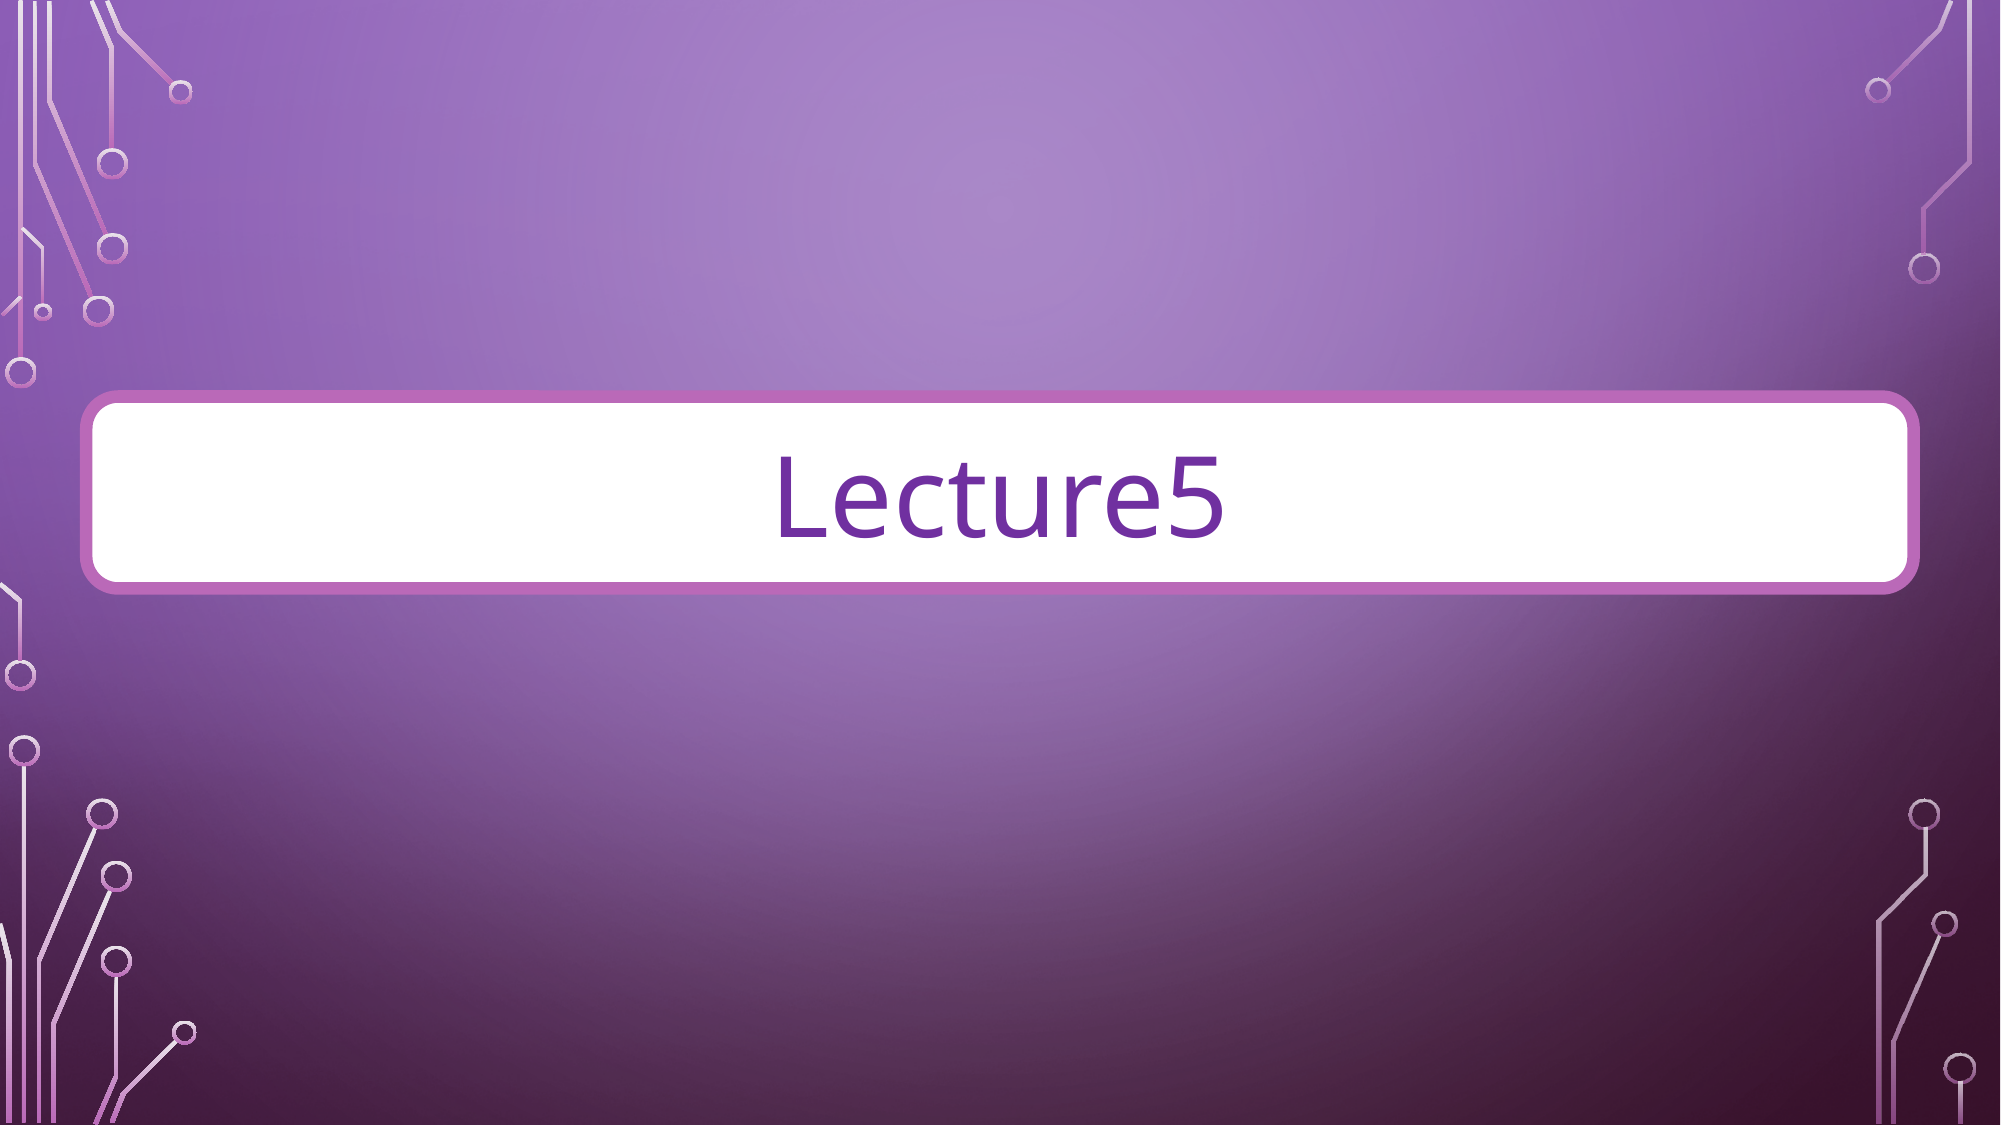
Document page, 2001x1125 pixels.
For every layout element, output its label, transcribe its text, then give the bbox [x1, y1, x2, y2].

text_box Lecture5 [85, 395, 1915, 590]
